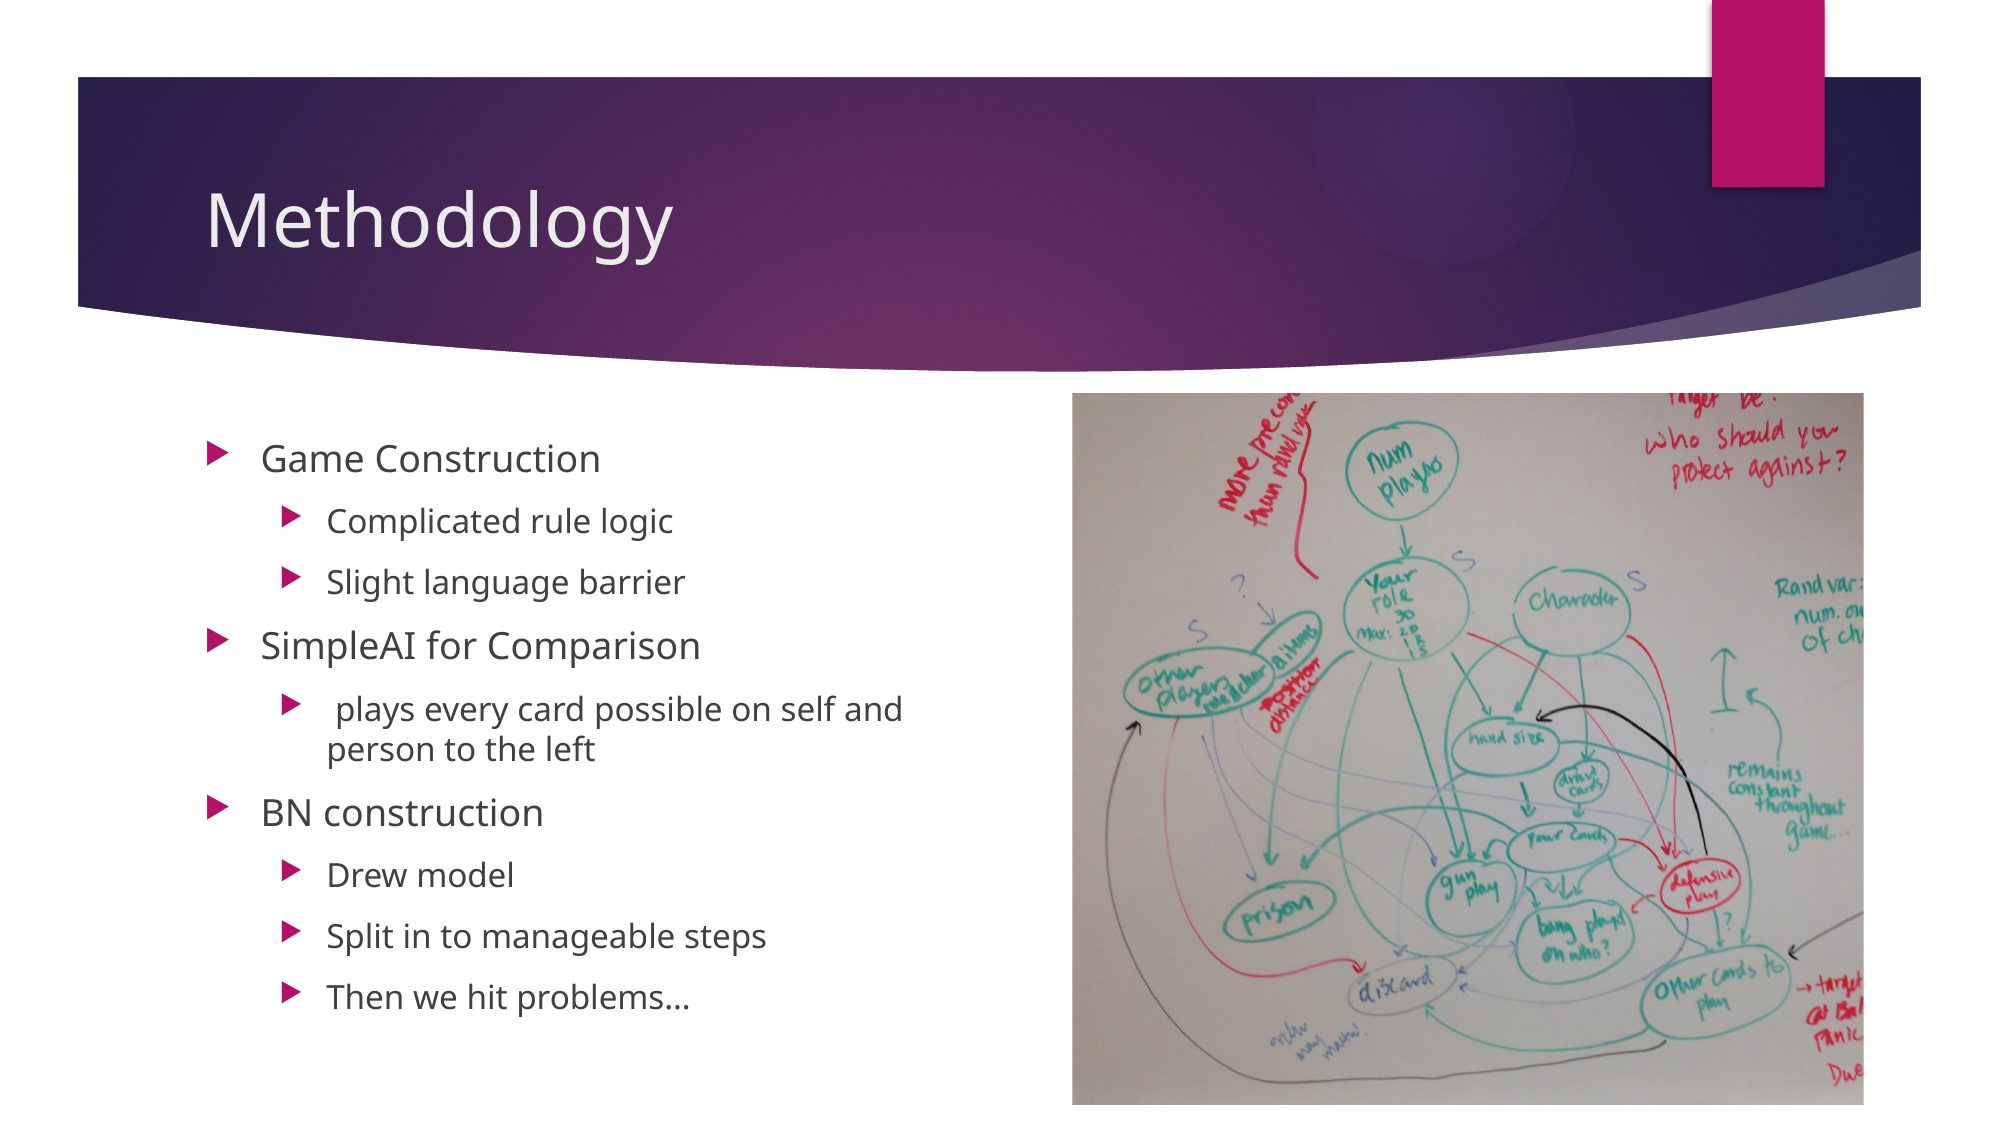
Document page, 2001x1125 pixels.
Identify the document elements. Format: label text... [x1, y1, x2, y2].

picture [1072, 393, 1864, 1105]
list Game Construction Complicated rule logic Slight language barrier SimpleAI for Comparison plays every card possible on self and person to the left BN construction Drew model Split in to manageable steps Then we hit problems… [189, 427, 1010, 1072]
title Methodology [189, 159, 1627, 276]
